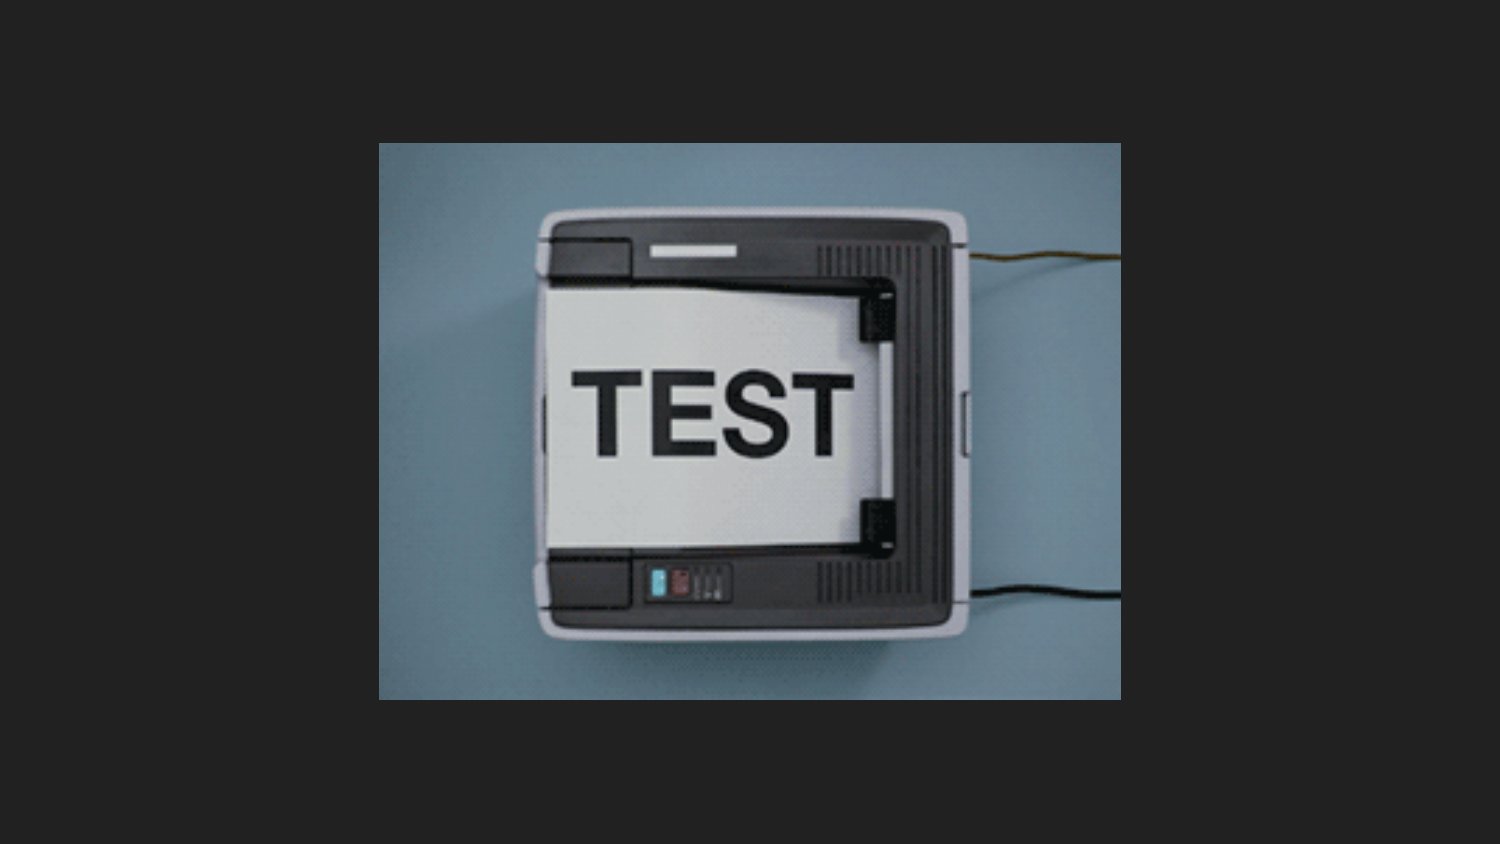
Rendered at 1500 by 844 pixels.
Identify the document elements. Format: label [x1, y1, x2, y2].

picture [379, 143, 1121, 701]
